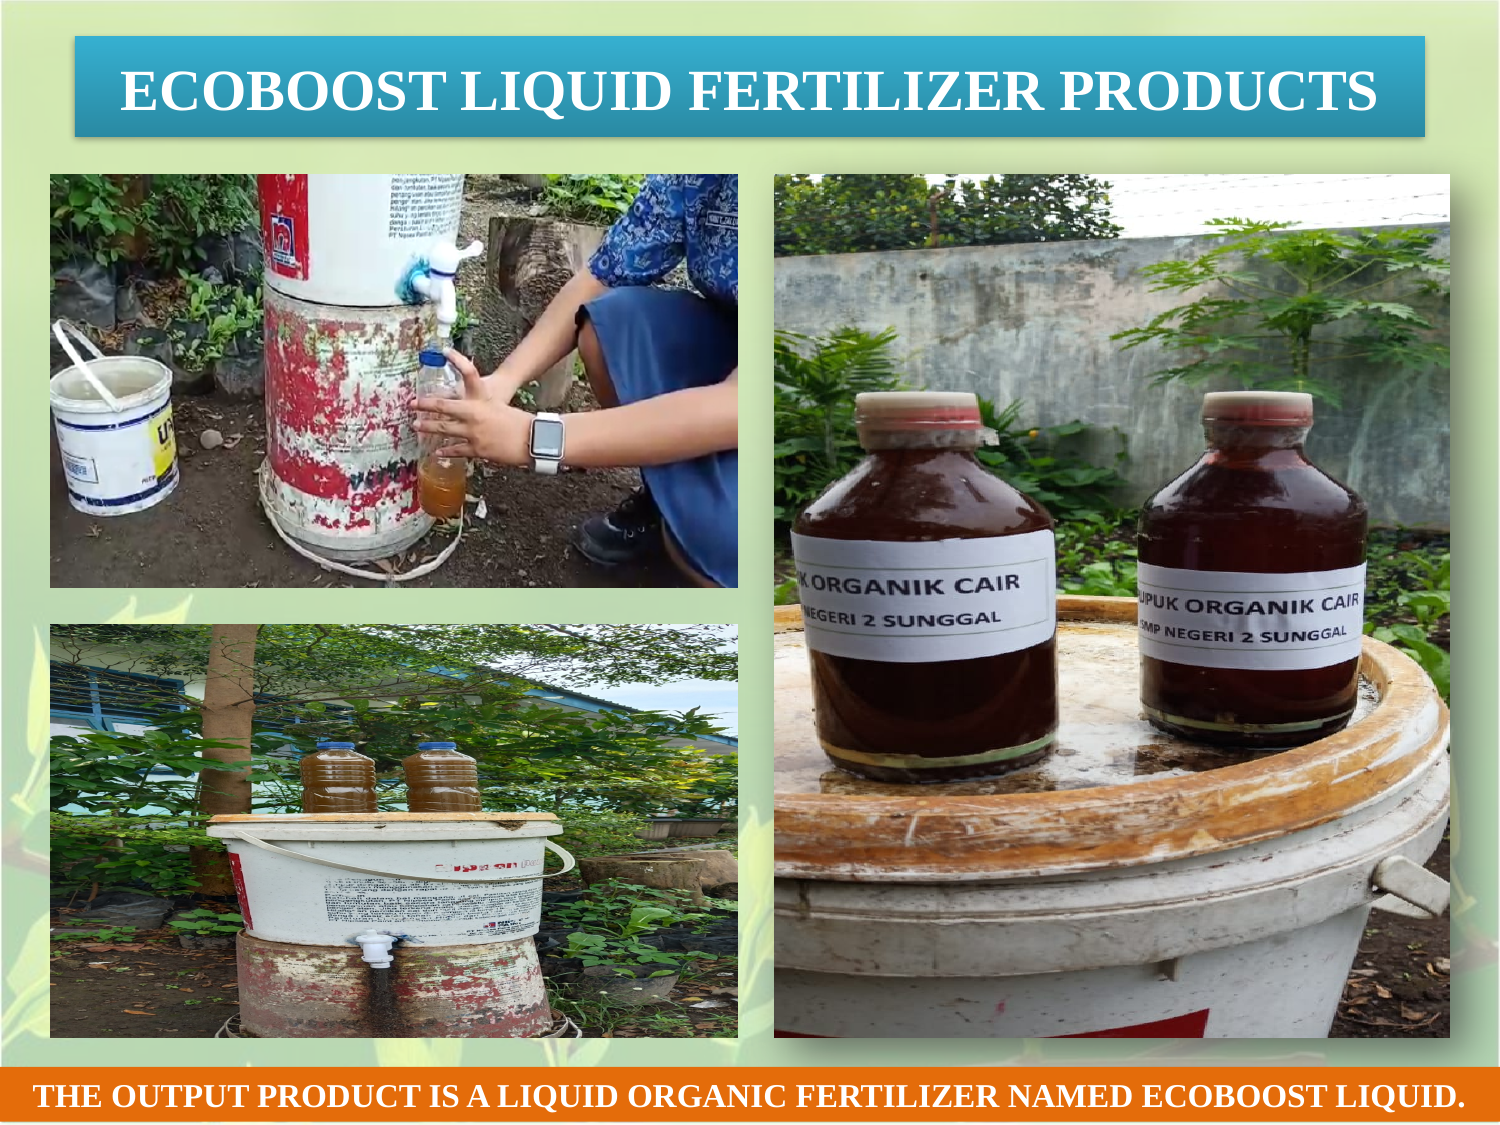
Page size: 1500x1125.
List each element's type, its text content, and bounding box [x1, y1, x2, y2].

text_box ECOBOOST LIQUID FERTILIZER PRODUCTS [74, 36, 1425, 137]
picture [49, 174, 738, 588]
text_box THE OUTPUT PRODUCT IS A LIQUID ORGANIC FERTILIZER NAMED ECOBOOST LIQUID. [0, 1066, 1500, 1122]
picture [49, 624, 738, 1038]
picture [774, 174, 1451, 1038]
